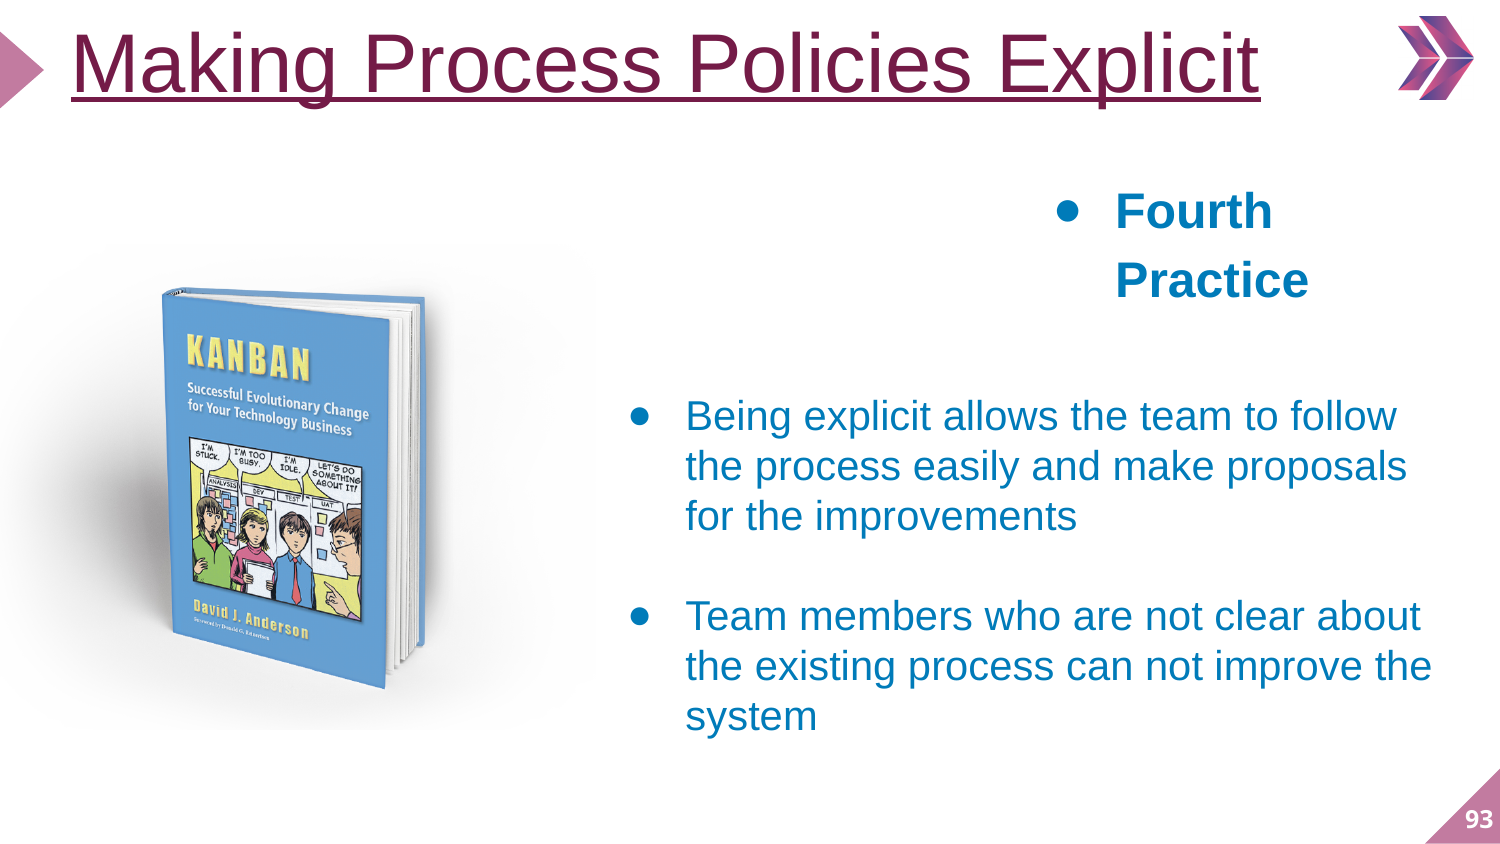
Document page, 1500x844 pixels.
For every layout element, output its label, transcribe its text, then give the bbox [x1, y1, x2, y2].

picture [0, 243, 596, 730]
text_box Being explicit allows the team to follow the process easily and make proposals for the improvements Team members who are not clear about the existing process can not improve the system [595, 373, 1467, 761]
slide_number 93 [1418, 760, 1494, 838]
text_box Making Process Policies Explicit [70, 28, 1369, 132]
picture [1398, 16, 1474, 100]
text_box Fourth Practice [1025, 154, 1345, 309]
